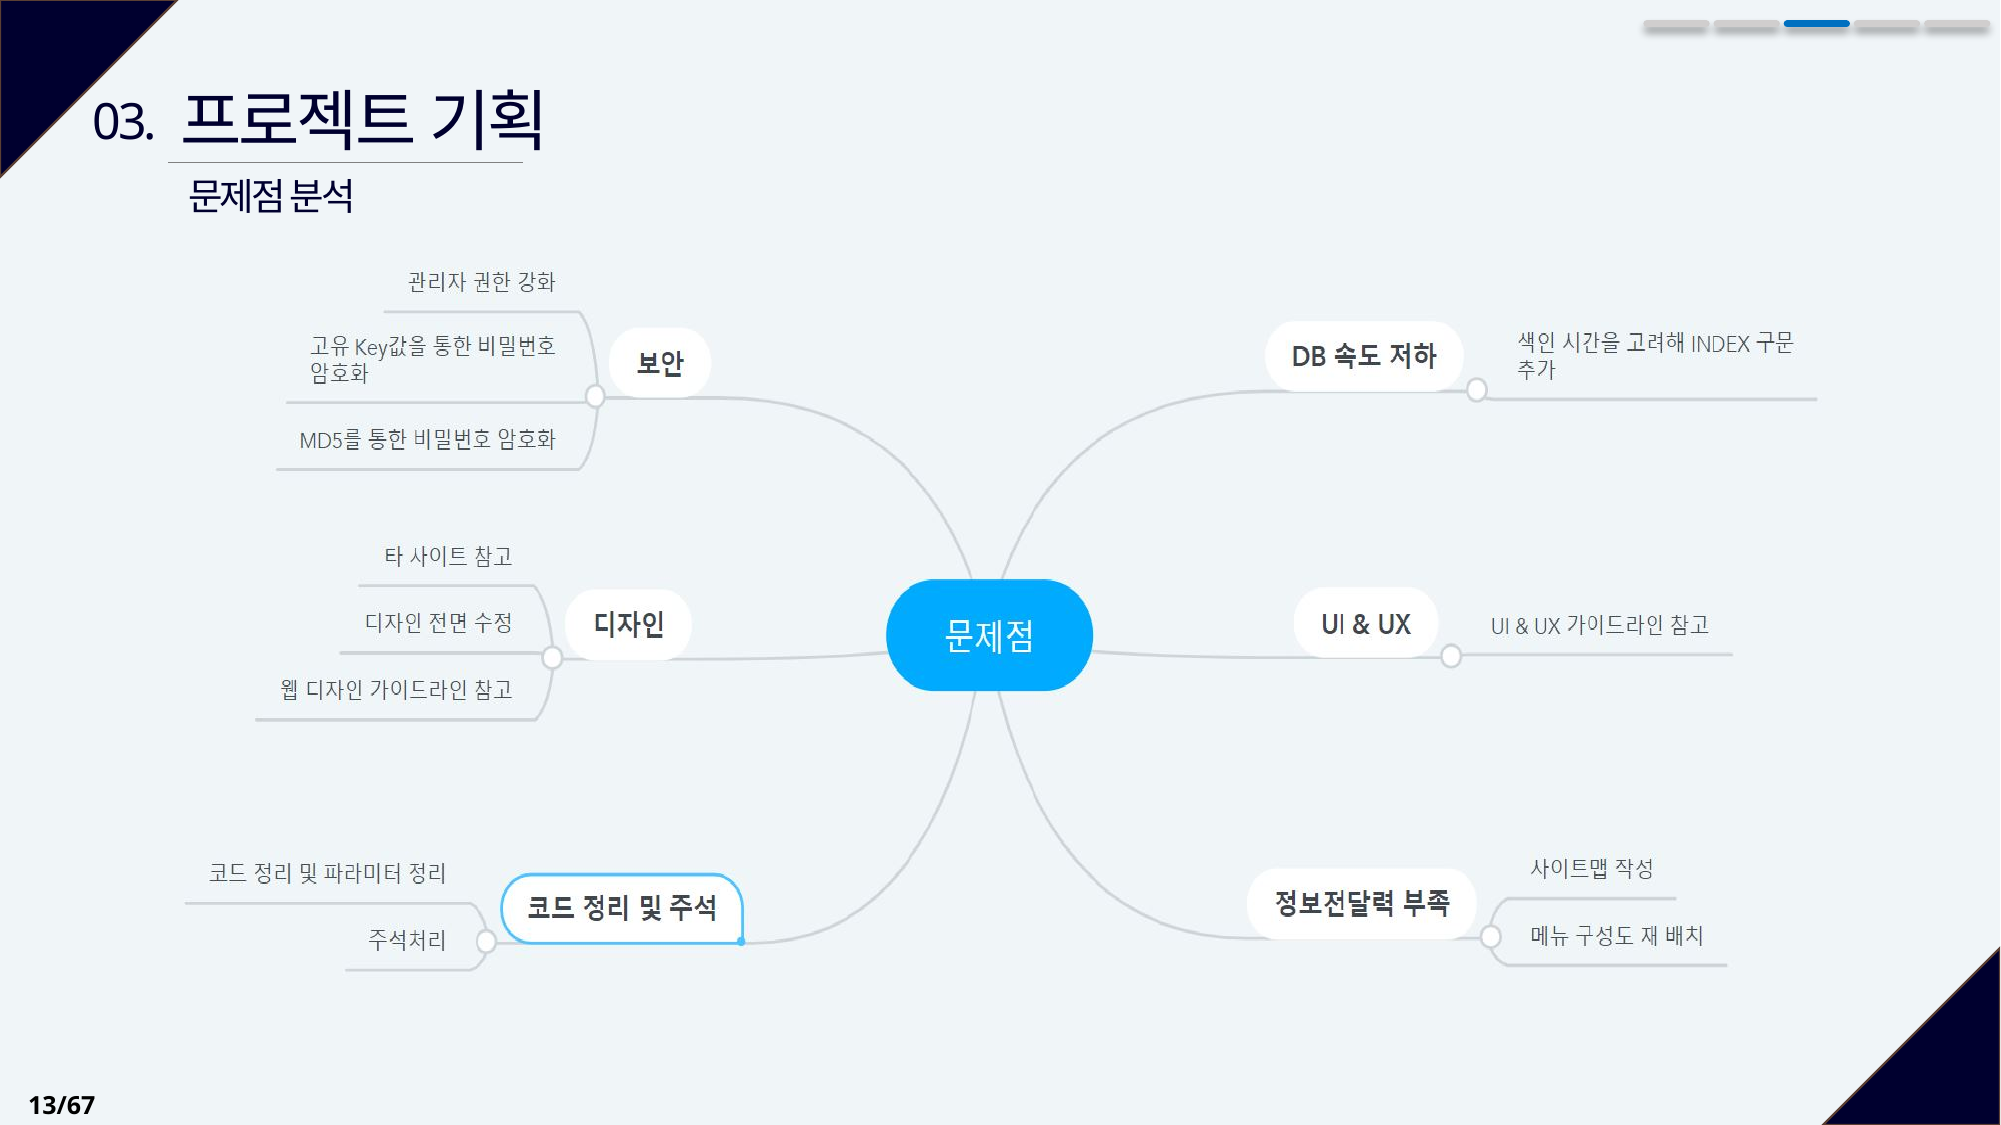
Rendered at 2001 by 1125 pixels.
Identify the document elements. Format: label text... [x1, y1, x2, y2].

text_box 03. [78, 81, 172, 157]
text_box 문제점 분석 [173, 165, 371, 195]
picture [168, 195, 1837, 1031]
text_box 프로젝트 기획 [165, 71, 564, 167]
